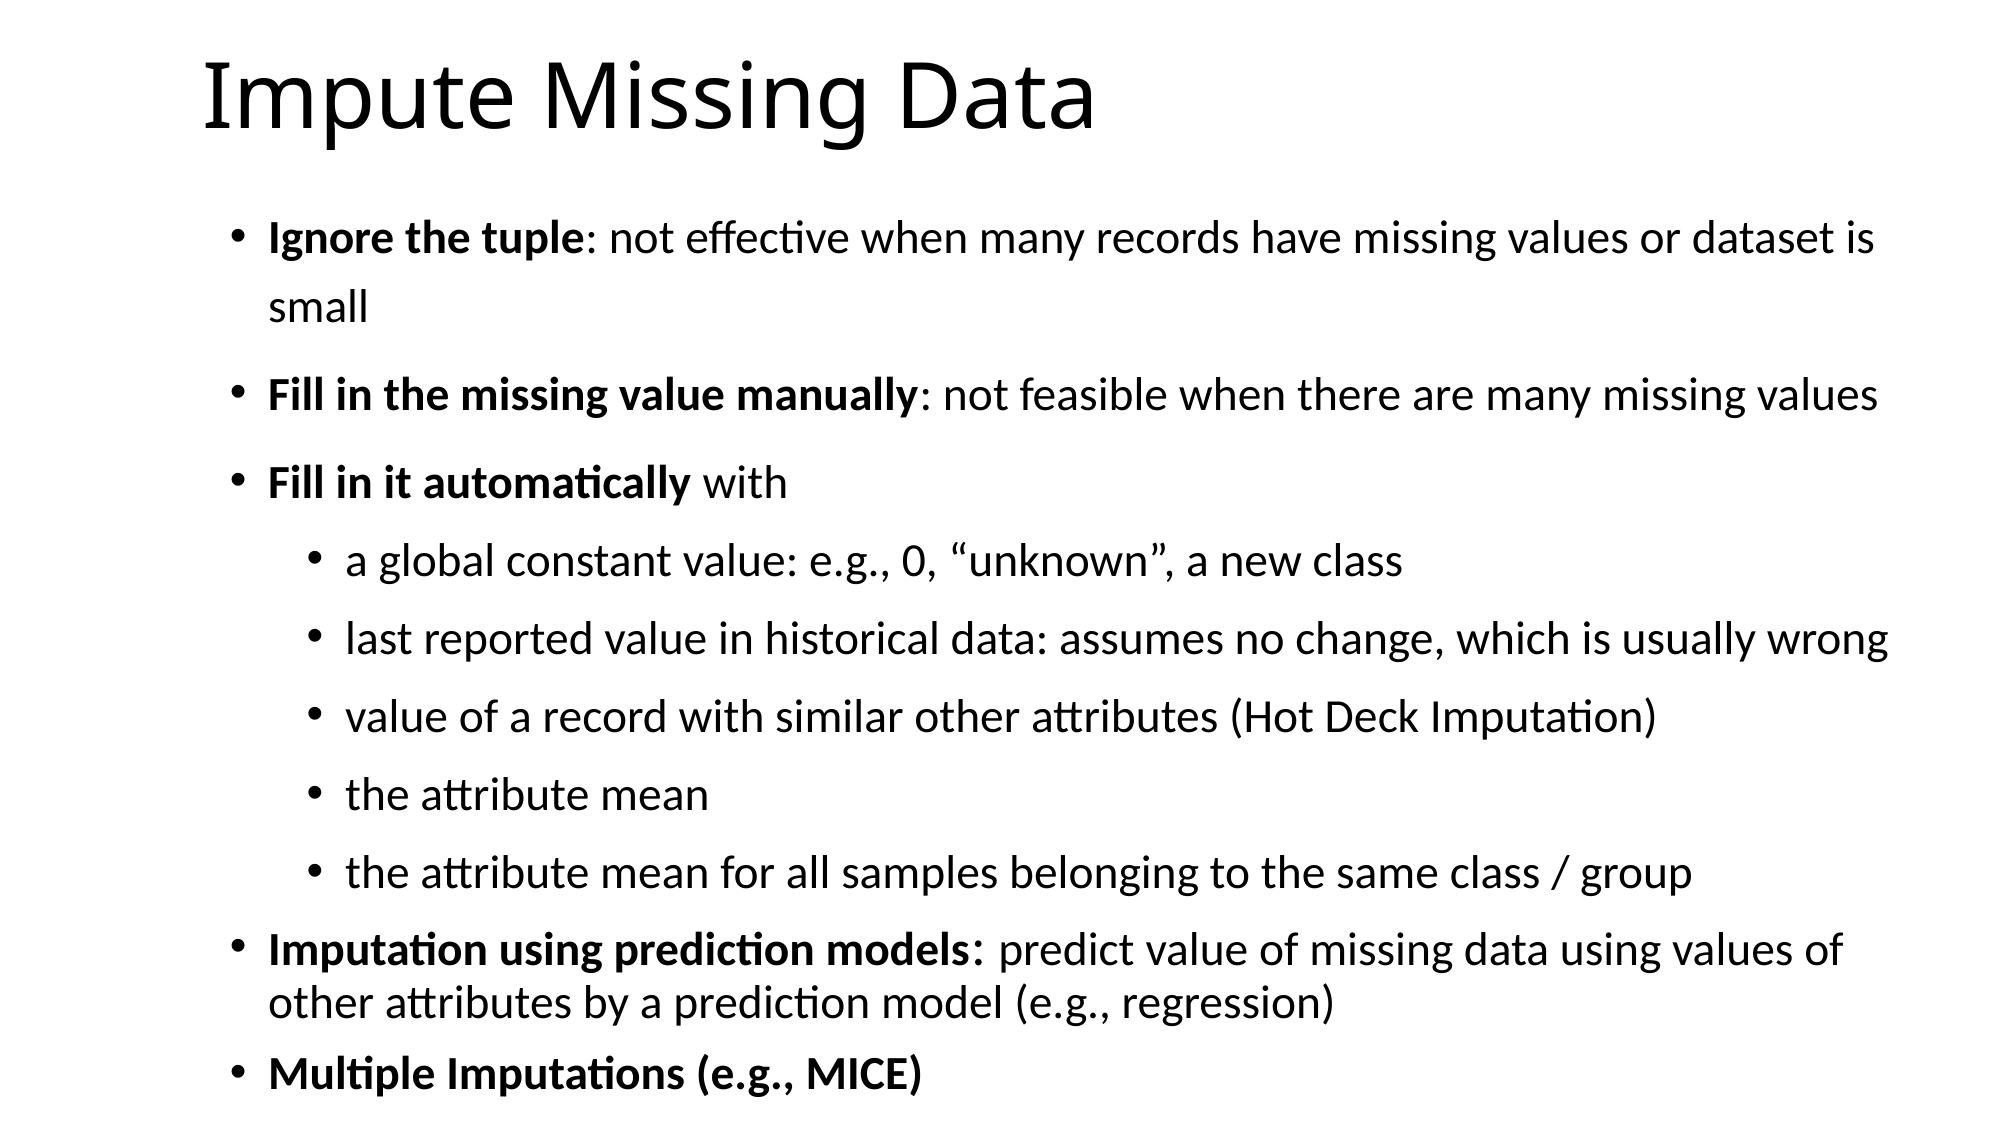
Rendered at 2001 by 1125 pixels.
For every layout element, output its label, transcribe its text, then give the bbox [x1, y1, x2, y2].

list Ignore the tuple: not effective when many records have missing values or dataset is small Fill in the missing value manually: not feasible when there are many missing values Fill in it automatically with a global constant value: e.g., 0, “unknown”, a new class last reported value in historical data: assumes no change, which is usually wrong value of a record with similar other attributes (Hot Deck Imputation) the attribute mean the attribute mean for all samples belonging to the same class / group Imputation using prediction models: predict value of missing data using values of other attributes by a prediction model (e.g., regression) Multiple Imputations (e.g., MICE) [214, 187, 1911, 1125]
title Impute Missing Data [187, 35, 1425, 161]
